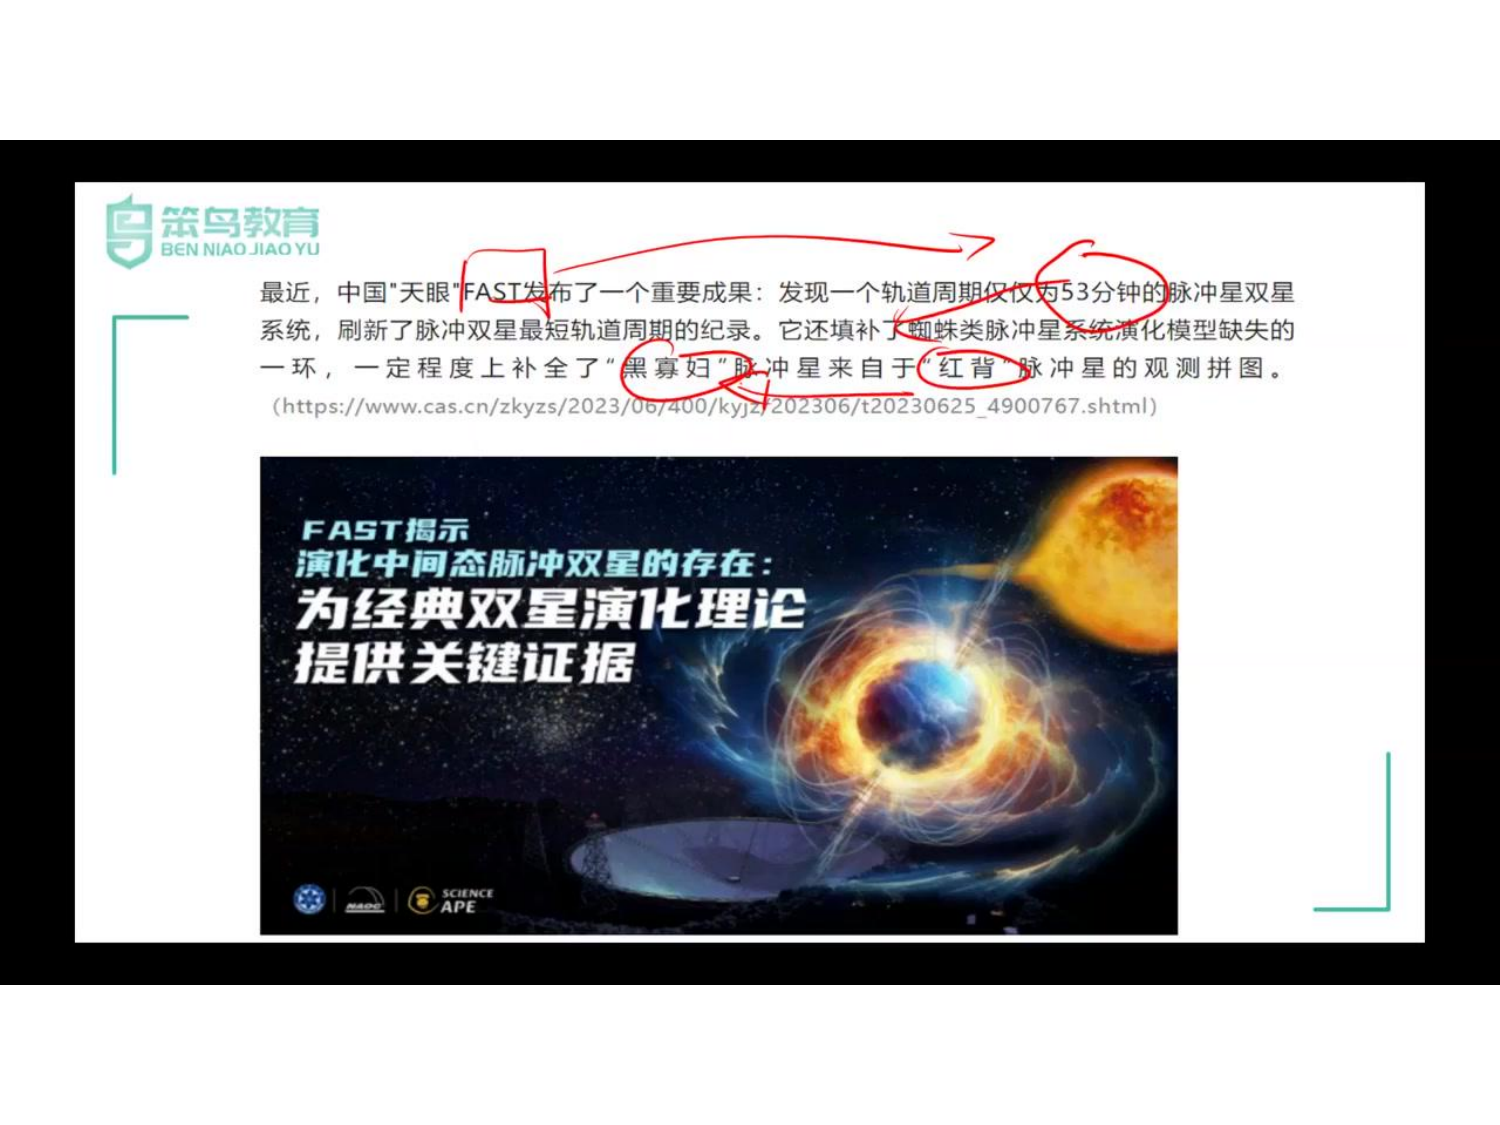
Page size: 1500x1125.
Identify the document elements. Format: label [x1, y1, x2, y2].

picture [0, 140, 1500, 985]
